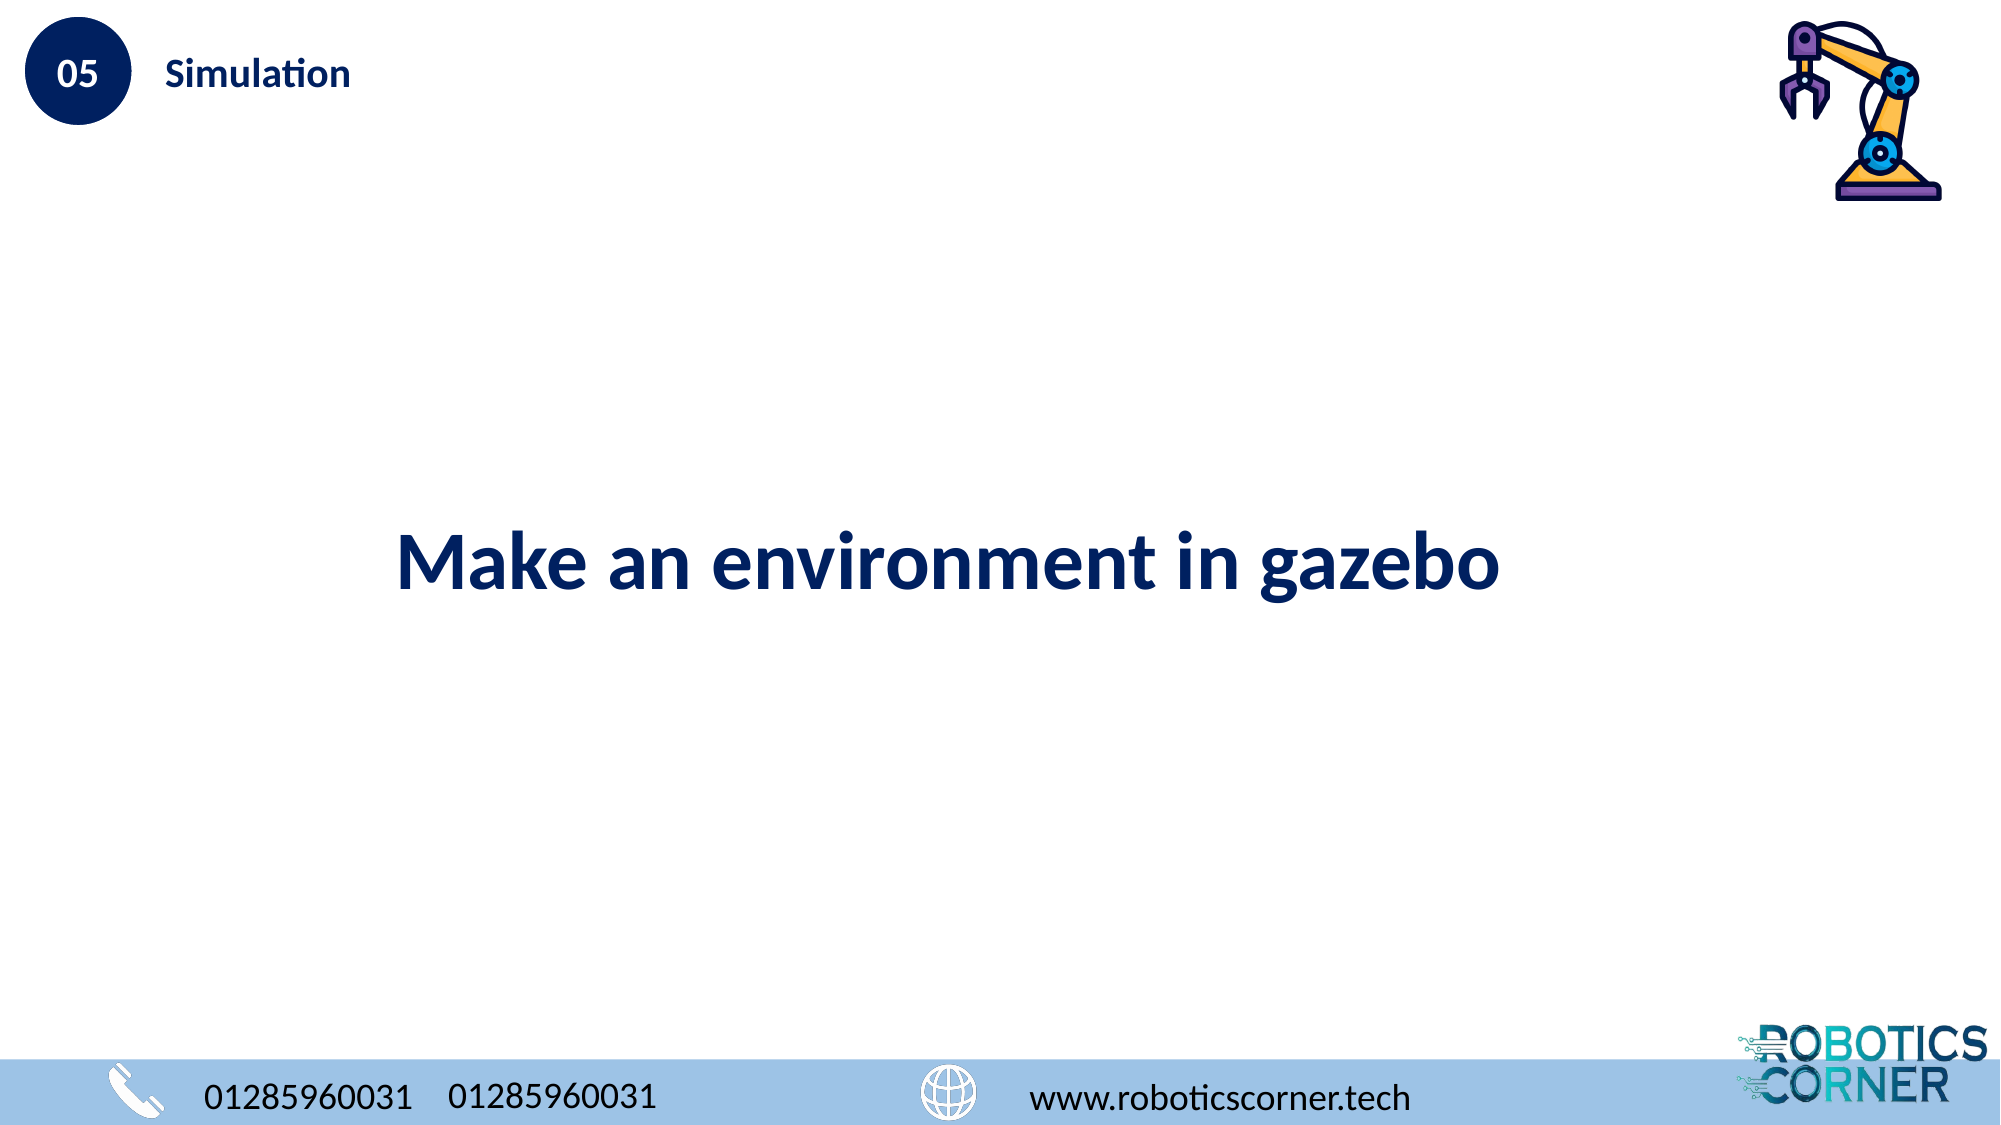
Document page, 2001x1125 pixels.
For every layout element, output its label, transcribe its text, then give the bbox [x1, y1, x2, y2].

text_box [1996, 1058, 2000, 1125]
picture [915, 1059, 981, 1125]
text_box [0, 1058, 1723, 1125]
title Make an environment in gazebo [379, 478, 1621, 647]
text_box www.roboticscorner.tech [1014, 1065, 1430, 1125]
picture [1723, 923, 1996, 1125]
text_box 01285960031 [433, 1063, 684, 1124]
text_box Simulation [150, 38, 622, 103]
picture [1771, 21, 1950, 201]
text_box 01285960031 [189, 1064, 440, 1125]
picture [103, 1057, 170, 1124]
text_box 05 [21, 13, 135, 129]
